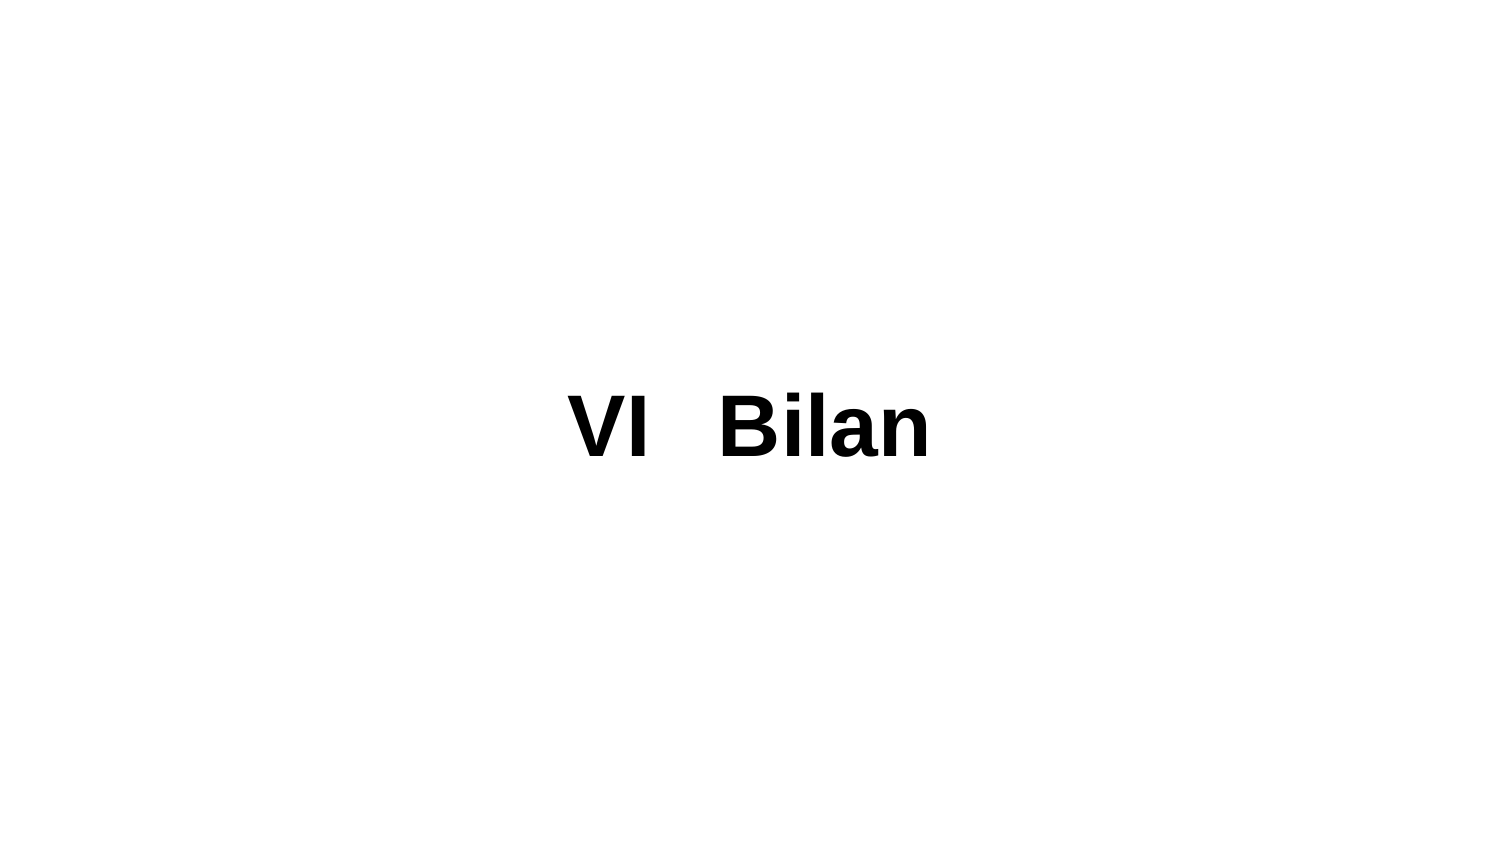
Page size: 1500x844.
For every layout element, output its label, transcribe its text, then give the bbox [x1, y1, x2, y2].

title VI Bilan [112, 326, 1388, 517]
